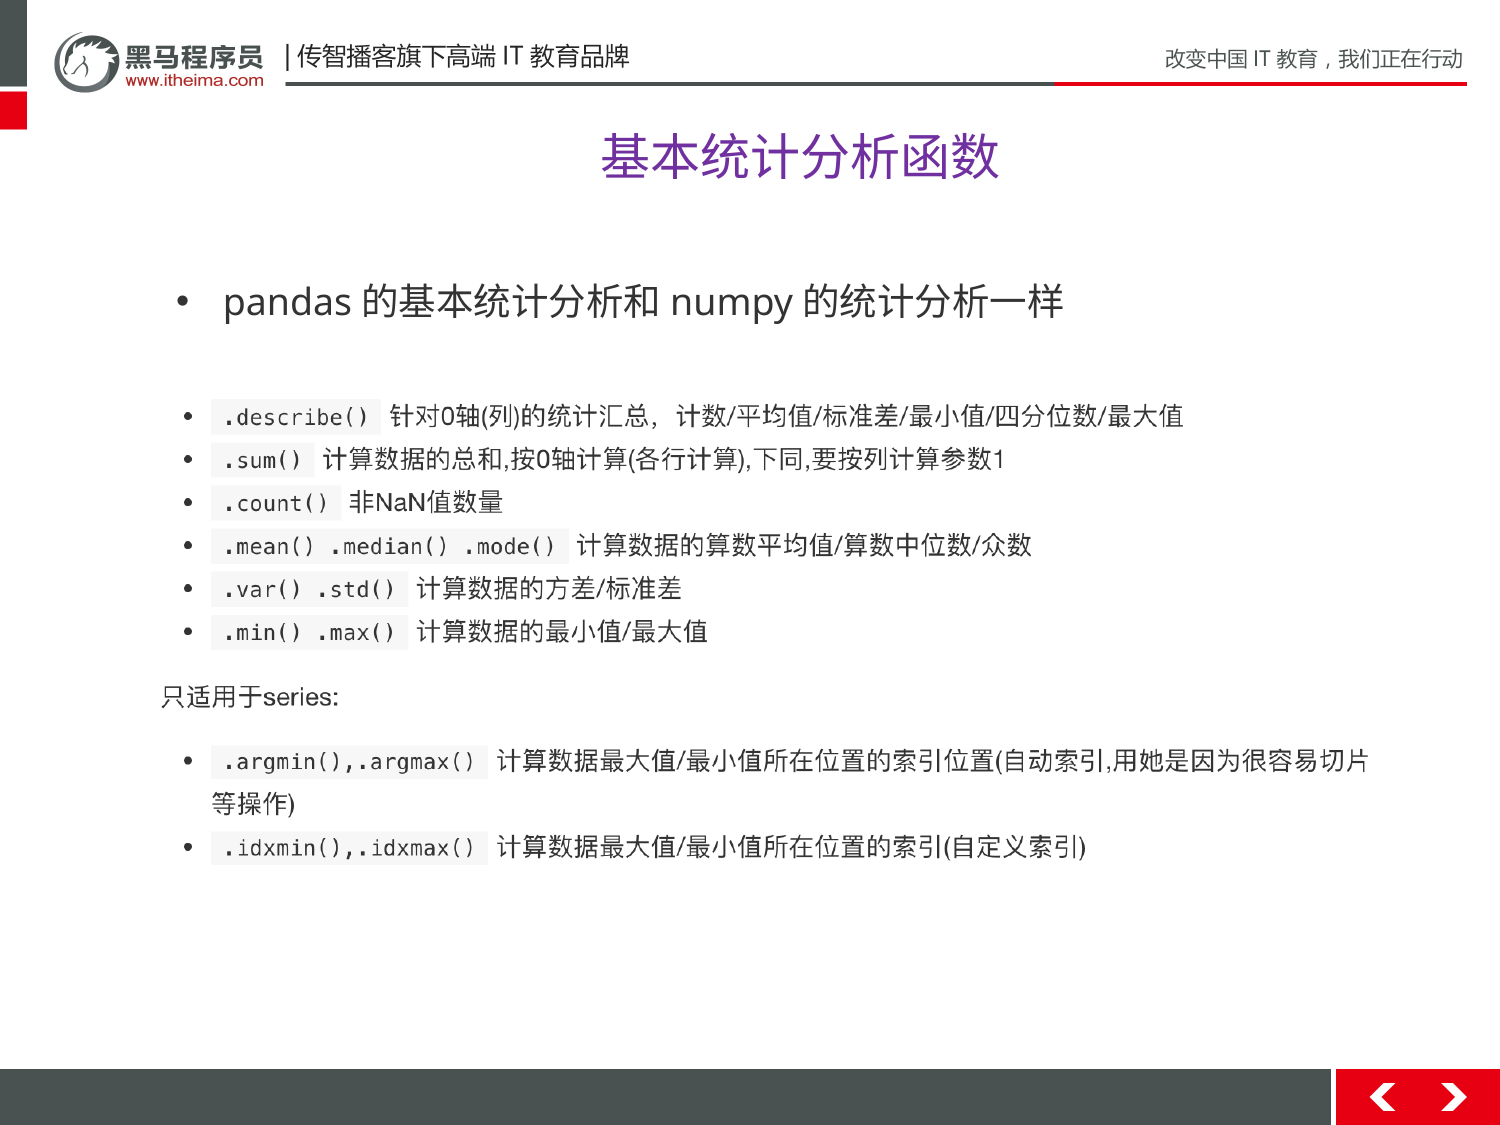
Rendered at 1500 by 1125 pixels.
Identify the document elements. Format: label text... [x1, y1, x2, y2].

picture [0, 0, 1500, 1125]
text_box pandas的基本统计分析和numpy的统计分析一样 [161, 270, 1080, 331]
text_box 基本统计分析函数 [585, 118, 1016, 193]
